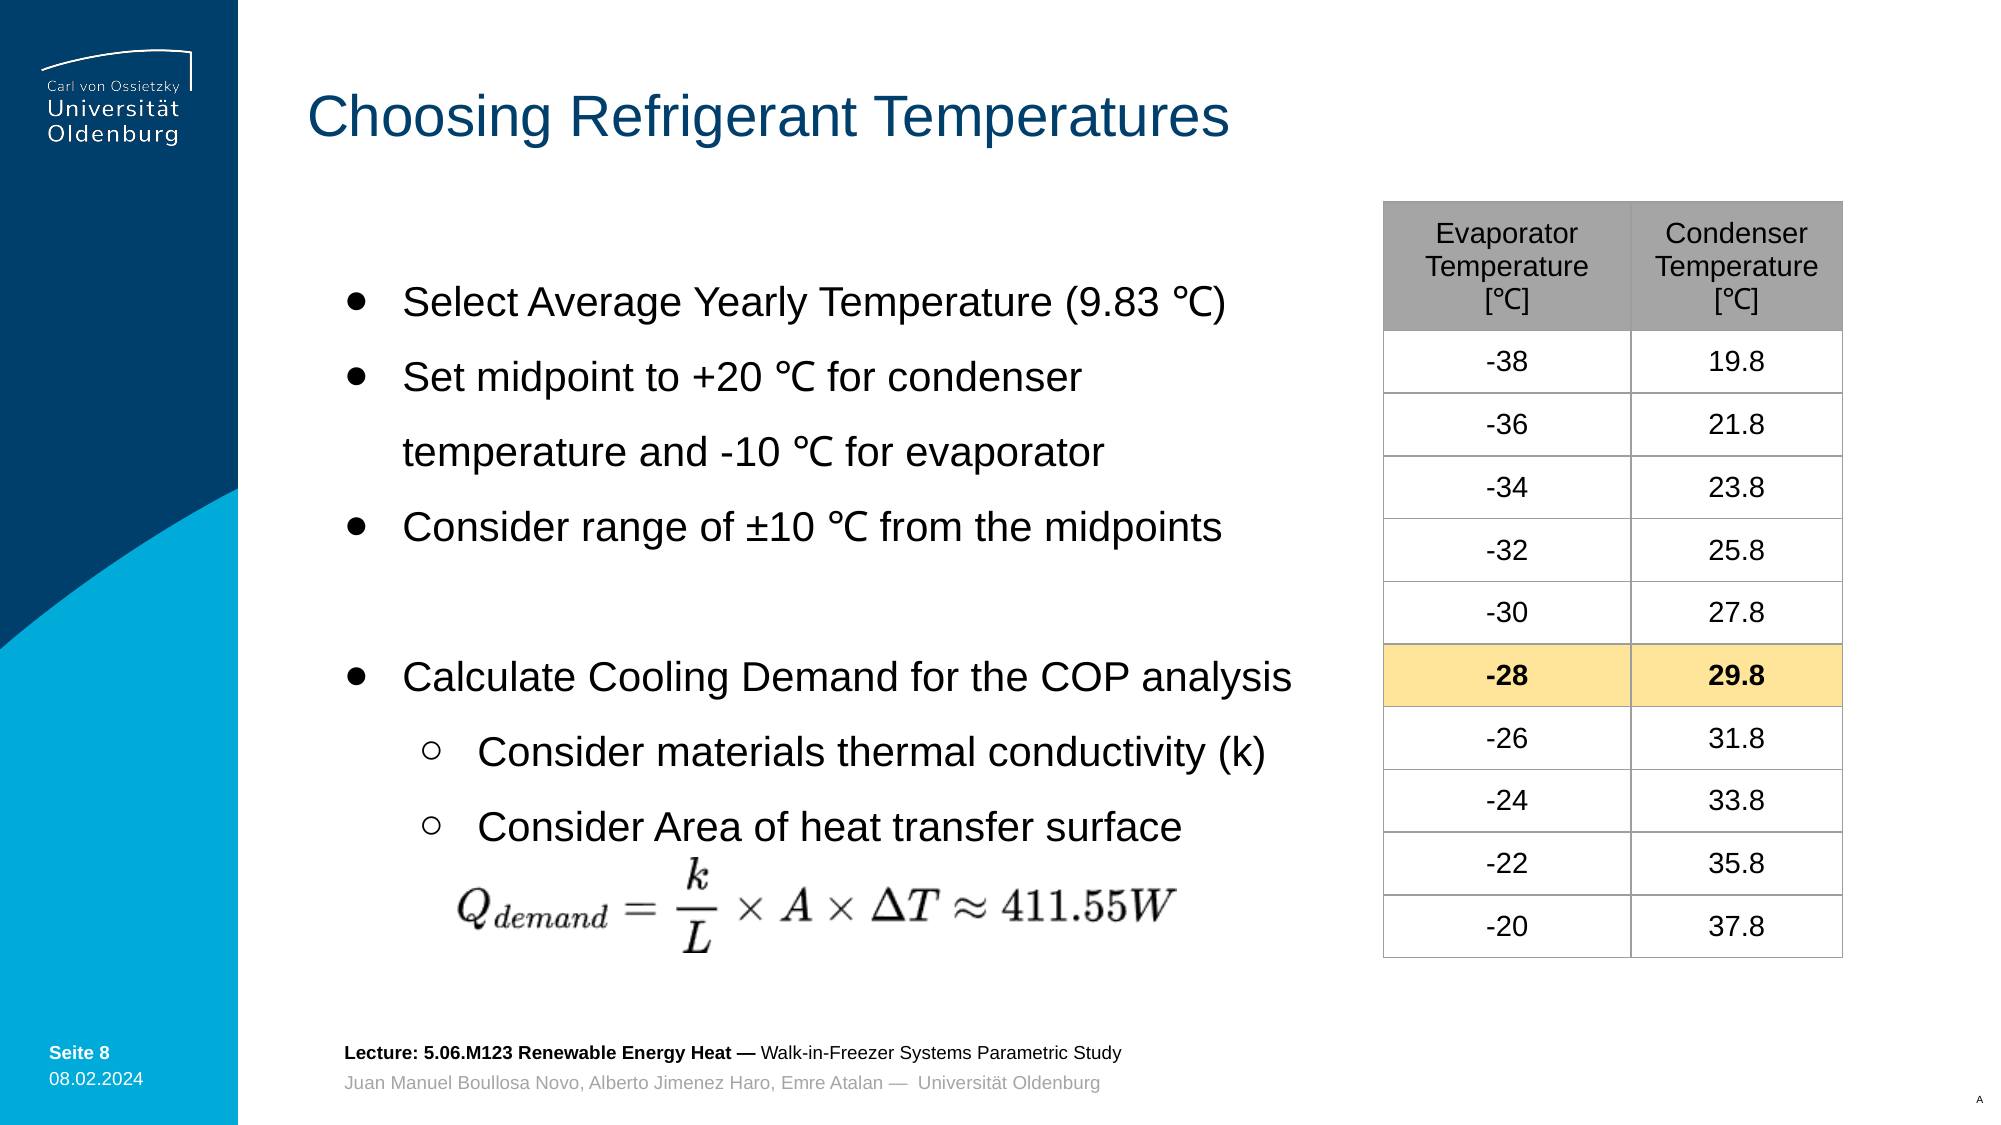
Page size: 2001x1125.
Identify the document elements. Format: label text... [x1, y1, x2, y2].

table_cell 19.8 [1632, 331, 1842, 392]
table_cell -34 [1384, 457, 1630, 518]
table_cell -26 [1384, 707, 1630, 769]
title Choosing Refrigerant Temperatures [307, 86, 1719, 158]
table_cell -20 [1384, 896, 1630, 957]
table_cell -24 [1384, 770, 1630, 831]
table_cell -28 [1384, 645, 1630, 706]
table_cell 31.8 [1632, 707, 1842, 769]
table_cell 37.8 [1632, 896, 1842, 957]
table_cell 27.8 [1632, 582, 1842, 643]
text_box Select Average Yearly Temperature (9.83 ℃) Set midpoint to +20 ℃ for condenser temperature and -10 ℃ for evaporator Consider range of ±10 ℃ from the midpoints Calculate Cooling Demand for the COP analysis Consider materials thermal conductivity (k) Consider Area of heat transfer surface [312, 234, 1322, 955]
text_box A [1961, 1078, 2000, 1125]
table_cell 25.8 [1632, 519, 1842, 581]
table_cell -36 [1384, 394, 1630, 455]
table_cell -38 [1384, 331, 1630, 392]
table_header Evaporator Temperature [℃] [1384, 203, 1630, 330]
table_cell 23.8 [1632, 457, 1842, 518]
table_cell -32 [1384, 519, 1630, 581]
table_cell -30 [1384, 582, 1630, 643]
table_header Condenser Temperature [℃] [1632, 203, 1842, 330]
picture [41, 49, 192, 146]
table_cell 33.8 [1632, 770, 1842, 831]
table_cell 29.8 [1632, 645, 1842, 706]
table_cell 35.8 [1632, 833, 1842, 894]
table_cell -22 [1384, 833, 1630, 894]
table_cell 21.8 [1632, 394, 1842, 455]
picture [456, 856, 1178, 953]
